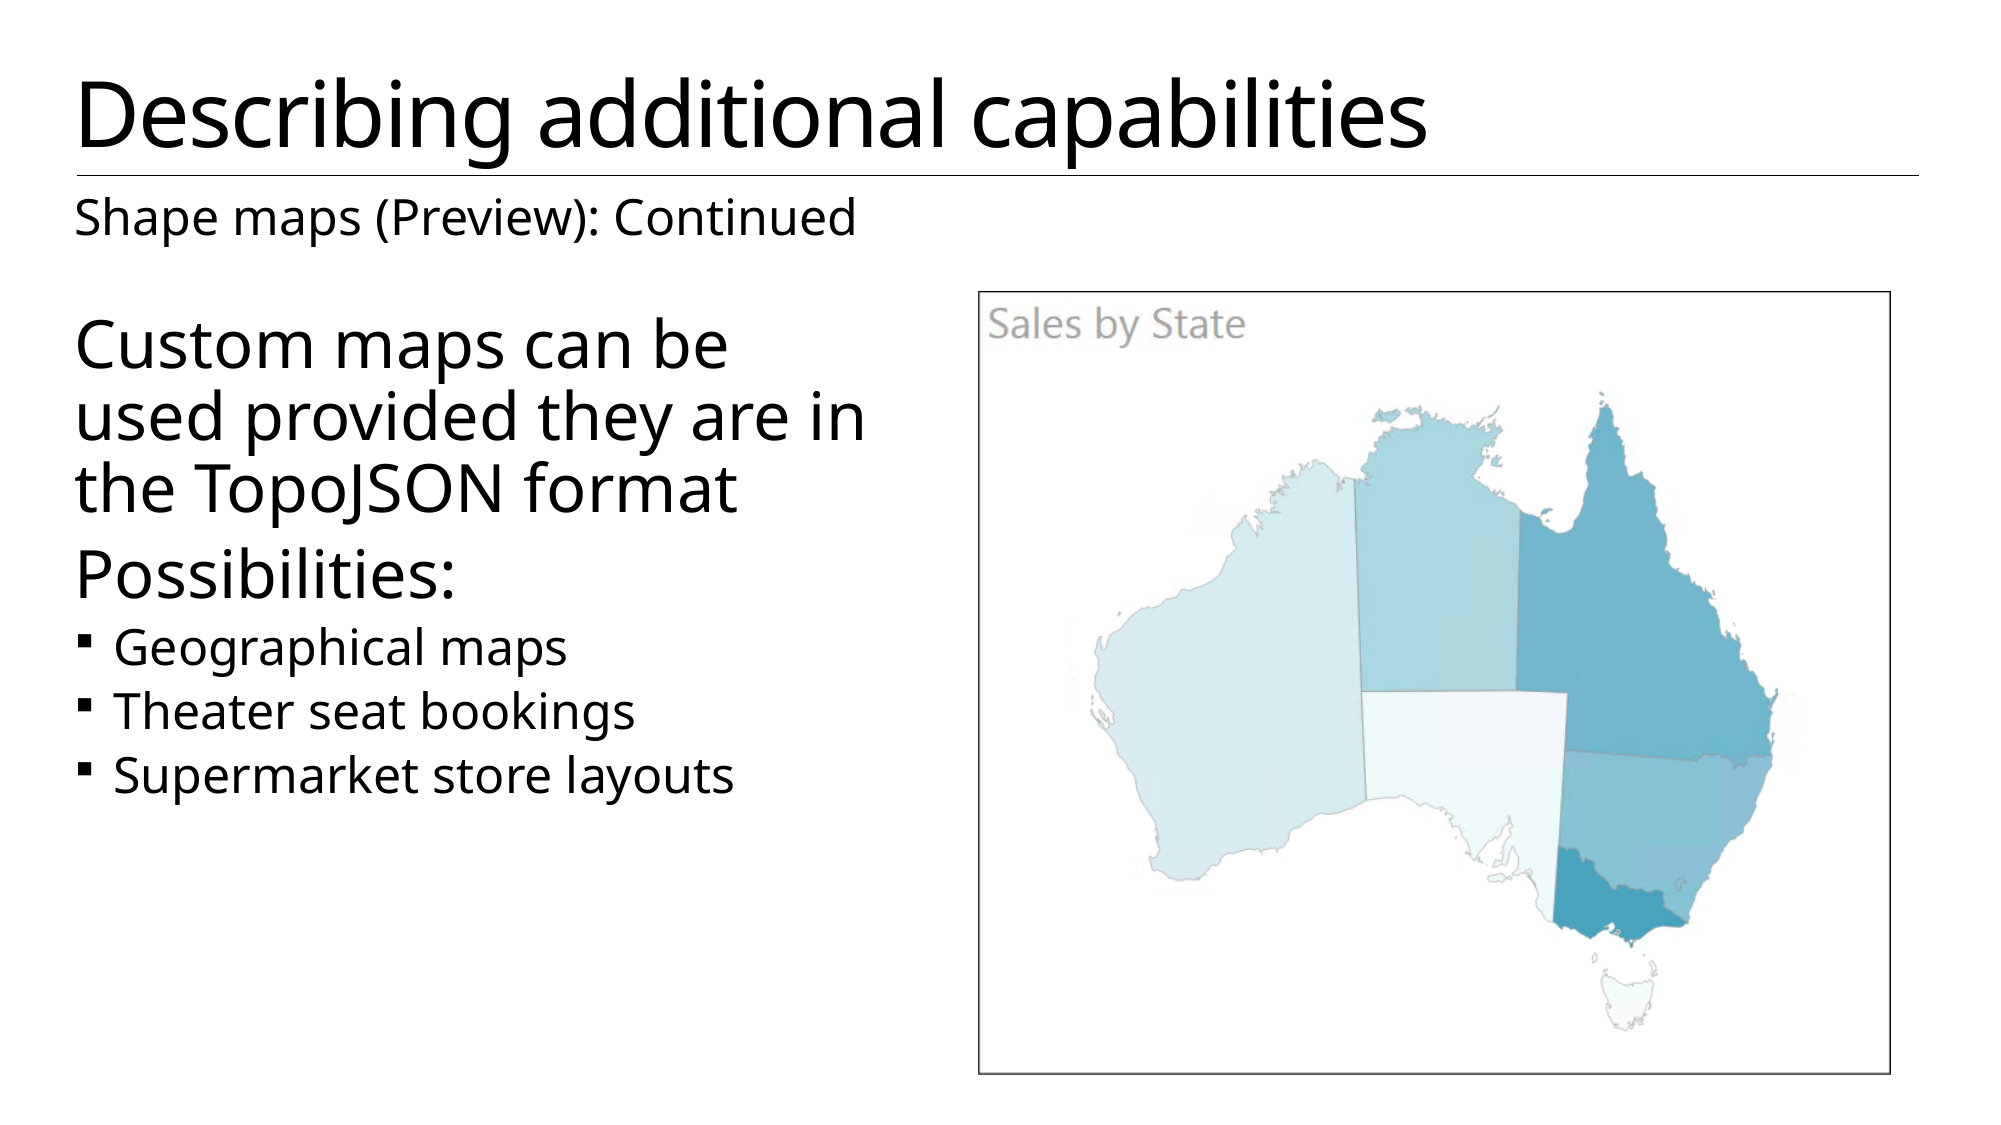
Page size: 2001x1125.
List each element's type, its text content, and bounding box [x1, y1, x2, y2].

picture [977, 291, 1891, 1076]
list Shape maps (Preview): Continued [44, 191, 1957, 247]
title Describing additional capabilities [44, 59, 1957, 178]
list Custom maps can be used provided they are in the TopoJSON format Possibilities: Geographical maps Theater seat bookings Supermarket store layouts [44, 287, 922, 1125]
